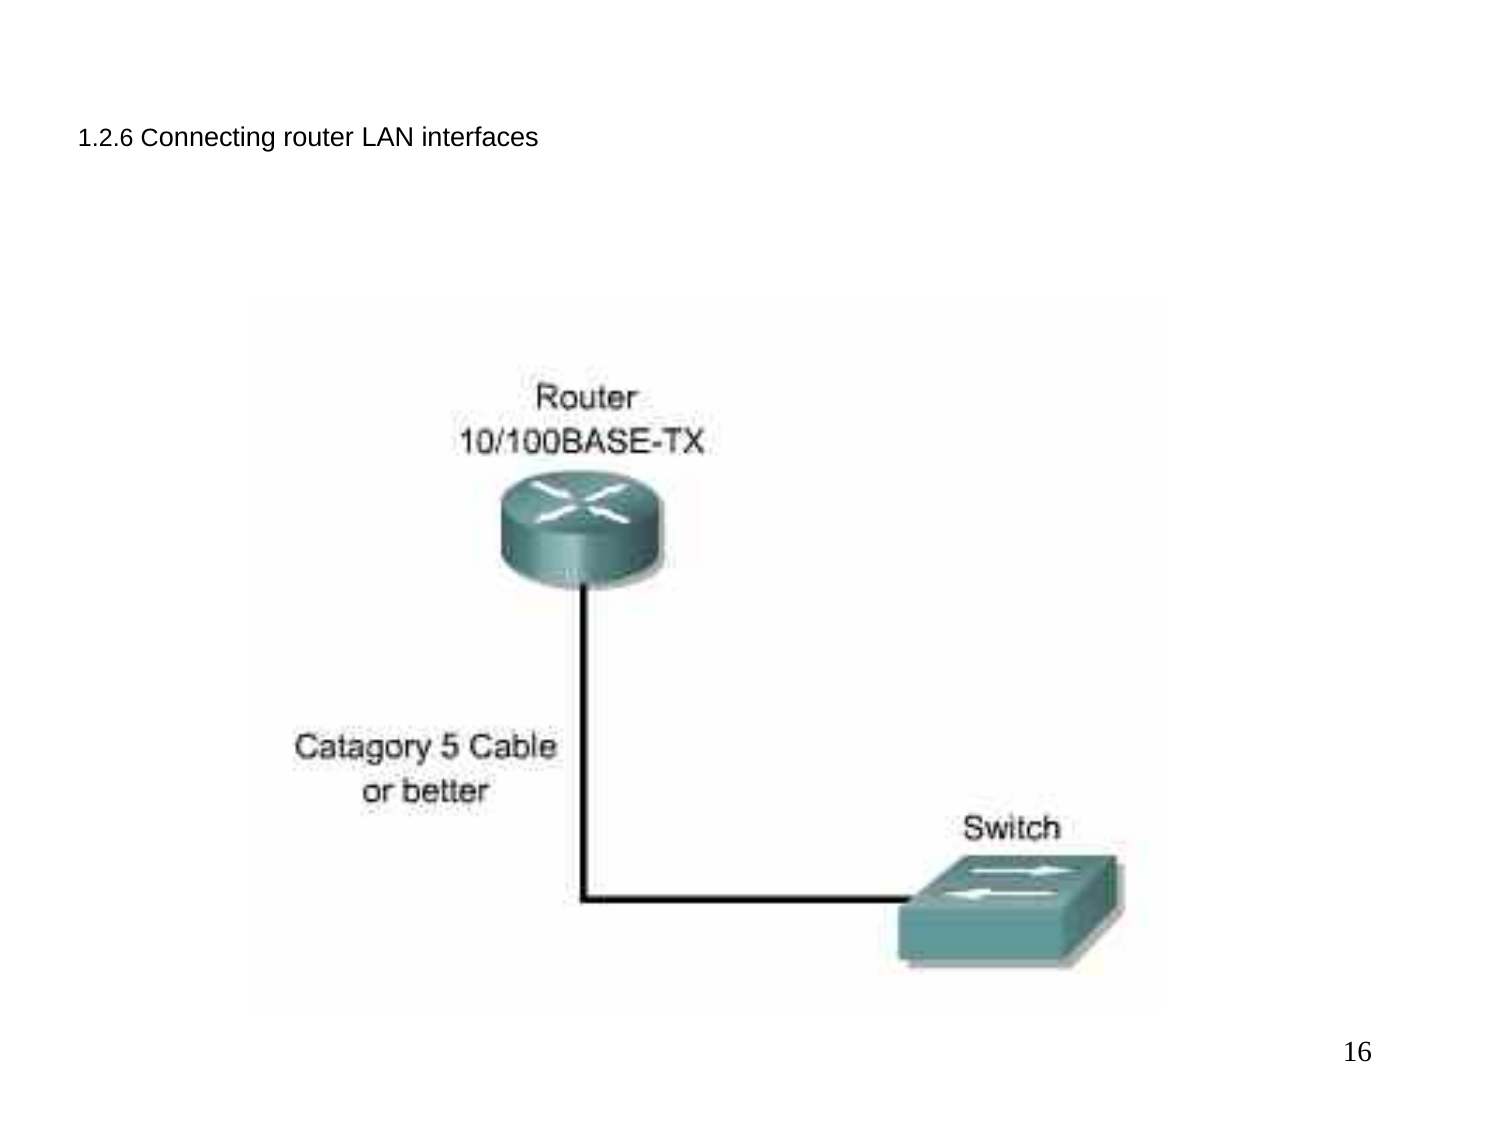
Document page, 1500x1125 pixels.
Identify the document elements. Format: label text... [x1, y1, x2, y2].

slide_number 16 [1074, 1024, 1388, 1101]
picture [249, 299, 1163, 1011]
text_box 1.2.6 Connecting router LAN interfaces [63, 112, 554, 160]
